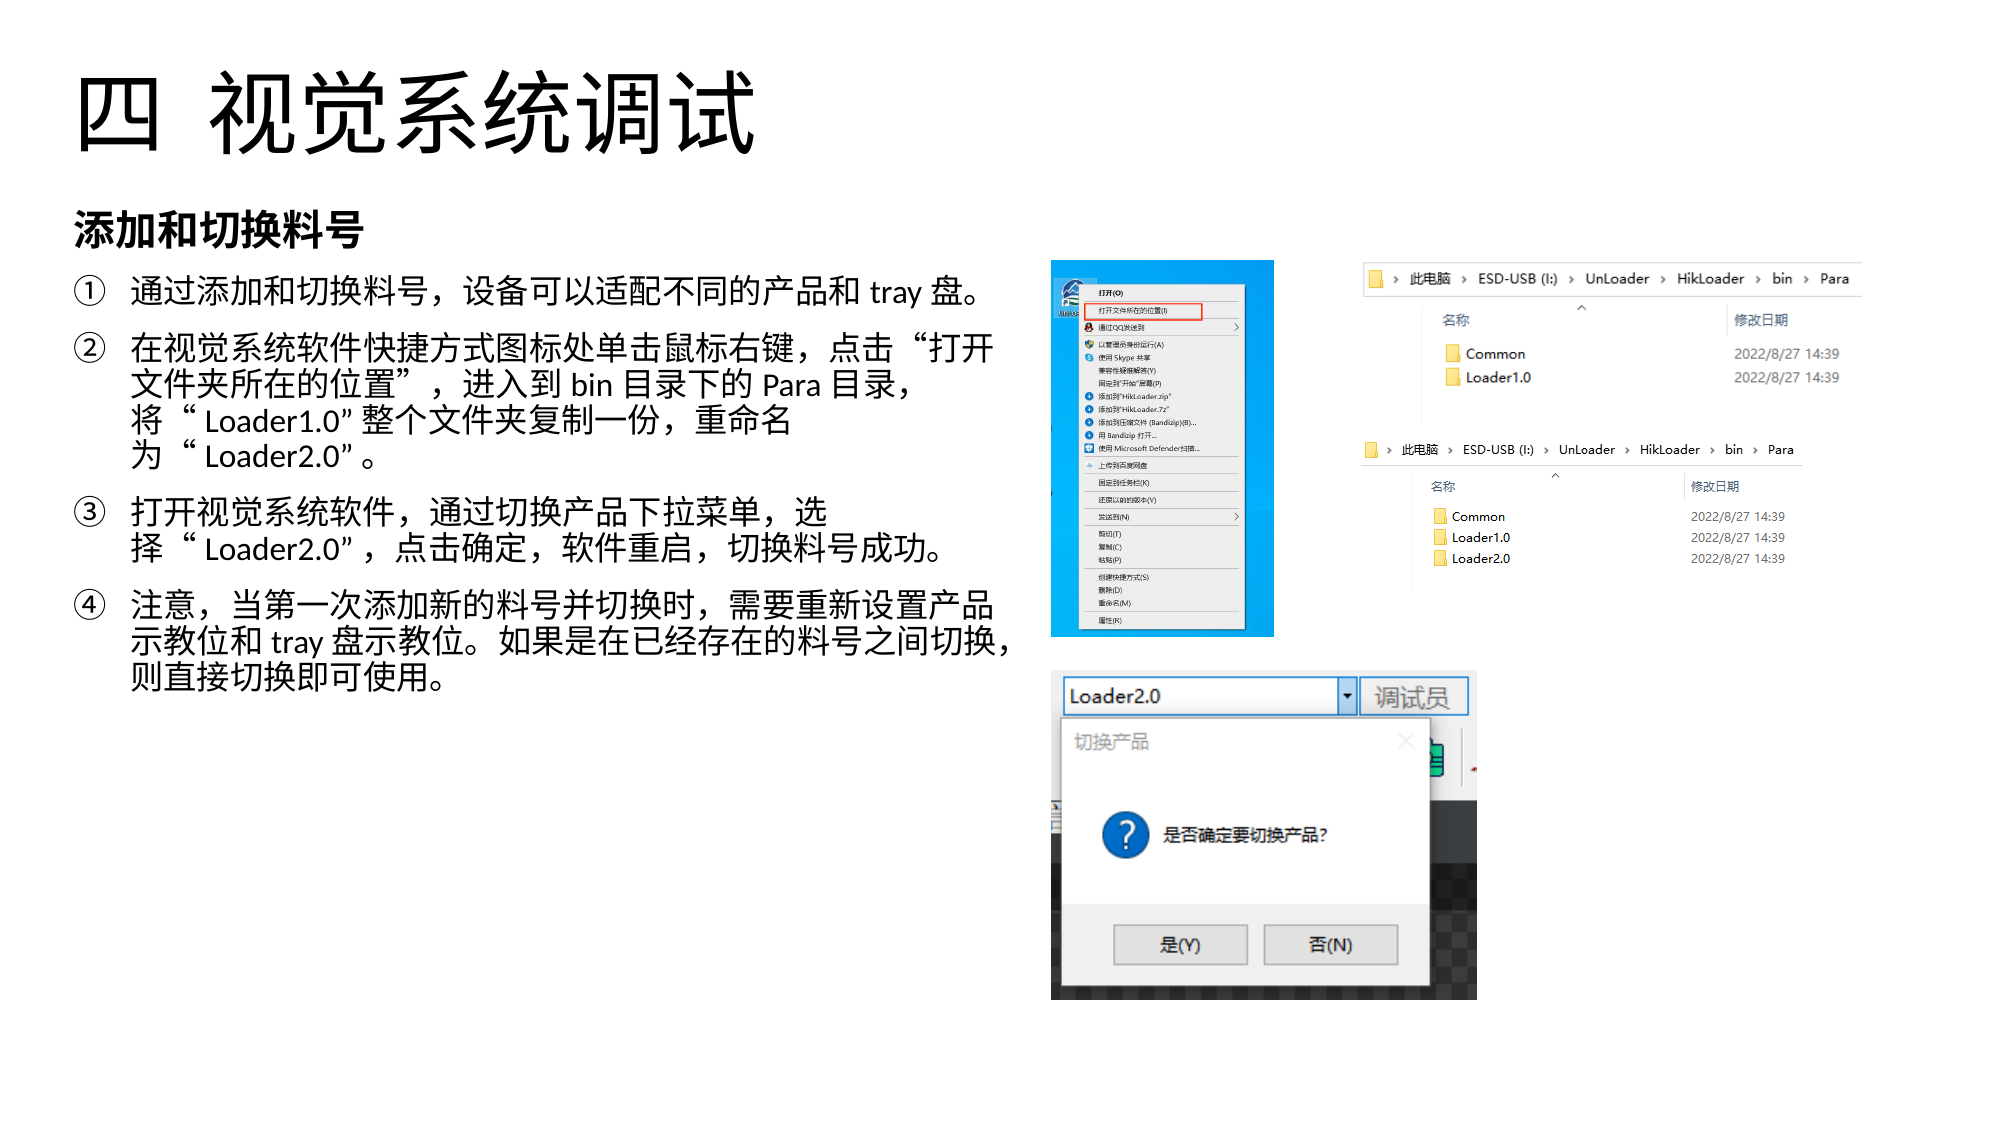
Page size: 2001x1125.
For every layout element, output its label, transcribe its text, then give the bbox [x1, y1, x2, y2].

picture [1361, 260, 1863, 424]
list 添加和切换料号 通过添加和切换料号，设备可以适配不同的产品和tray盘。 在视觉系统软件快捷方式图标处单击鼠标右键，点击“打开文件夹所在的位置”，进入到bin目录下的Para目录，将“Loader1.0”整个文件夹复制一份，重命名为“Loader2.0”。 打开视觉系统软件，通过切换产品下拉菜单，选择“Loader2.0”，点击确定，软件重启，切换料号成功。 注意，当第一次添加新的料号并切换时，需要重新设置产品示教位和tray盘示教位。如果是在已经存在的料号之间切换，则直接切换即可使用。 [59, 201, 1037, 974]
picture [1260, 321, 1274, 326]
picture [1051, 661, 1477, 1000]
picture [1361, 436, 1803, 589]
title 四 视觉系统调试 [59, 59, 945, 178]
picture [1054, 260, 1274, 629]
